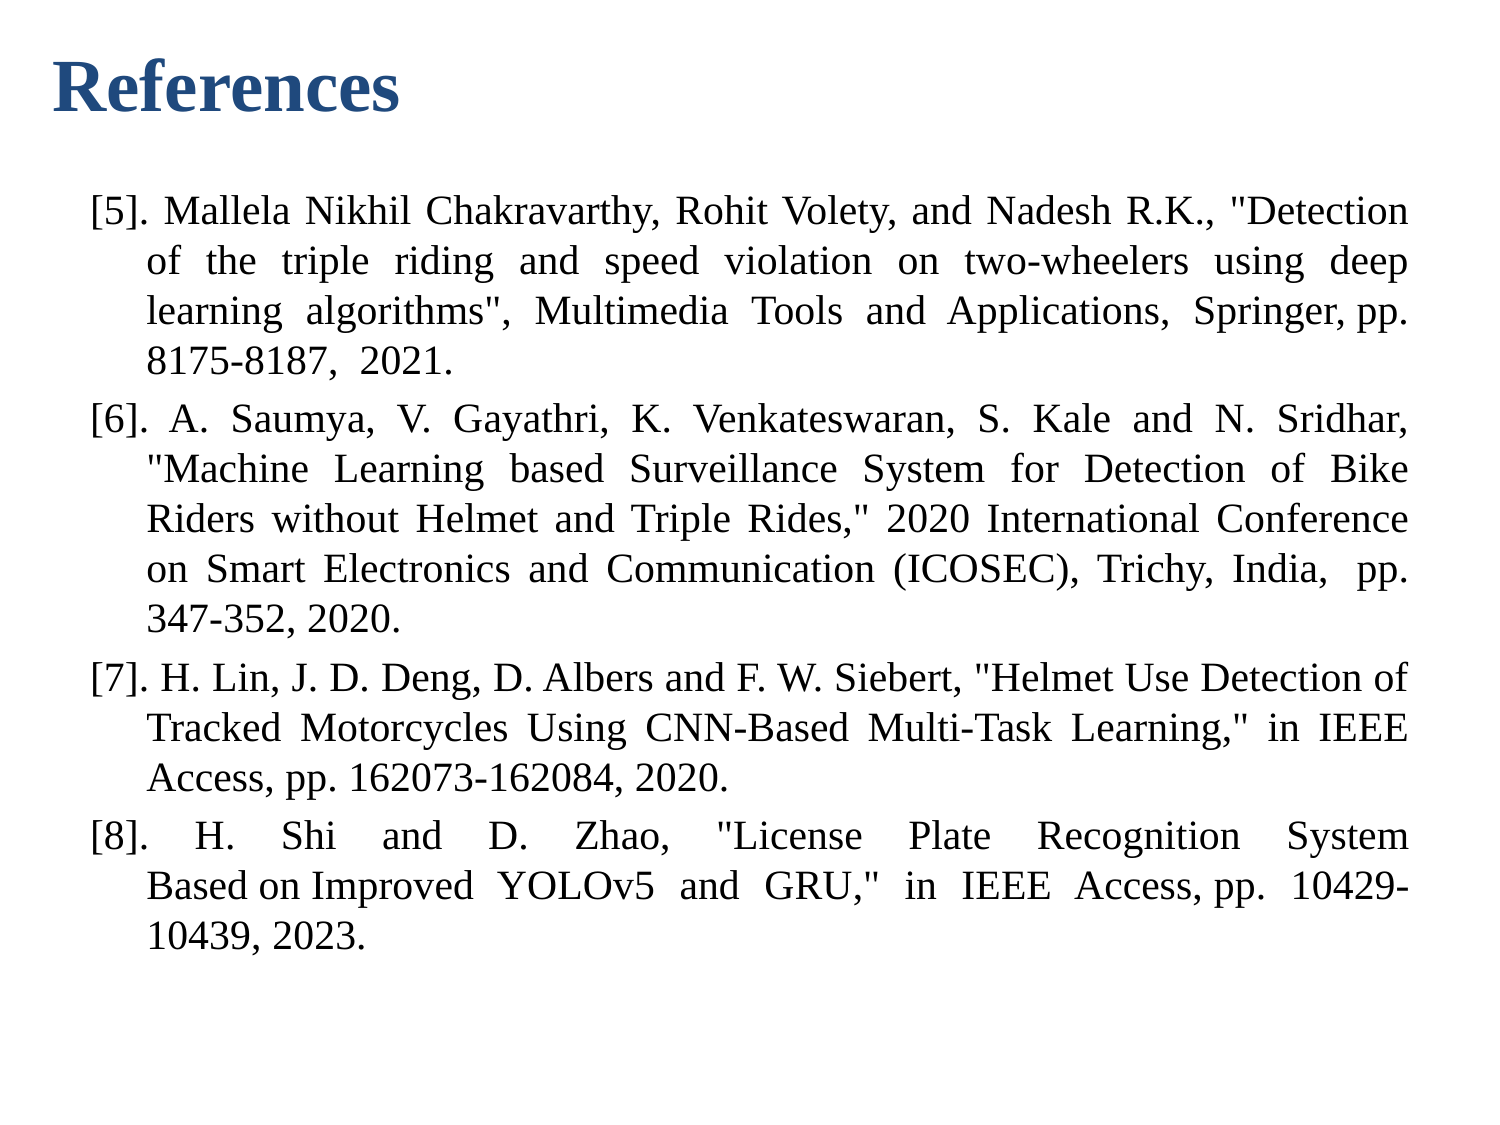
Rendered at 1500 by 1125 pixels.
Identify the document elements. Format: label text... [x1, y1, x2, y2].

list [5]. Mallela Nikhil Chakravarthy, Rohit Volety, and Nadesh R.K., "Detection of the triple riding and speed violation on two-wheelers using deep learning algorithms", Multimedia Tools and Applications, Springer, pp. 8175-8187, 2021. [6]. A. Saumya, V. Gayathri, K. Venkateswaran, S. Kale and N. Sridhar, "Machine Learning based Surveillance System for Detection of Bike Riders without Helmet and Triple Rides," 2020 International Conference on Smart Electronics and Communication (ICOSEC), Trichy, India, pp. 347-352, 2020. [7]. H. Lin, J. D. Deng, D. Albers and F. W. Siebert, "Helmet Use Detection of Tracked Motorcycles Using CNN-Based Multi-Task Learning," in IEEE Access, pp. 162073-162084, 2020. [8]. H. Shi and D. Zhao, "License Plate Recognition System Based on Improved YOLOv5 and GRU," in IEEE Access, pp. 10429-10439, 2023. [75, 174, 1425, 1005]
title References [37, 37, 1388, 125]
